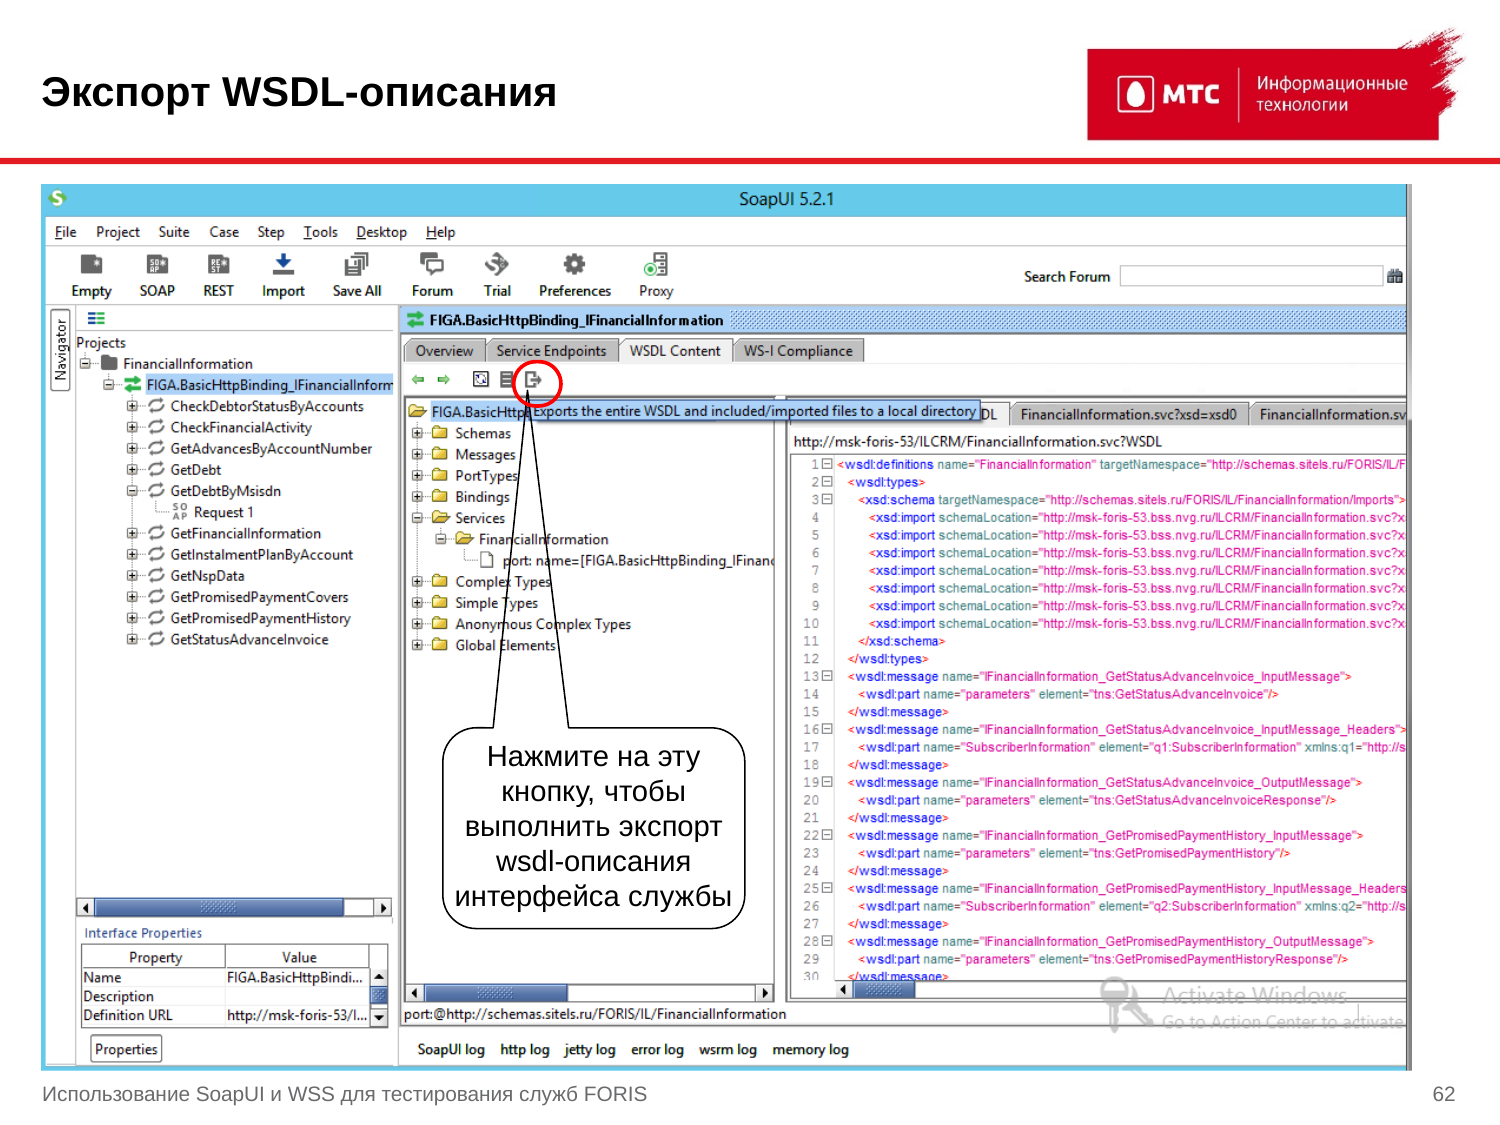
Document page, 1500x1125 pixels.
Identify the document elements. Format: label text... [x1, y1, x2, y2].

title Экспорт WSDL-описания [40, 18, 1306, 162]
slide_number 62 [1390, 1070, 1456, 1106]
footer Использование SoapUI и WSS для тестирования служб FORIS [41, 1081, 1377, 1107]
picture [41, 184, 1412, 1073]
picture [1306, 19, 1475, 149]
